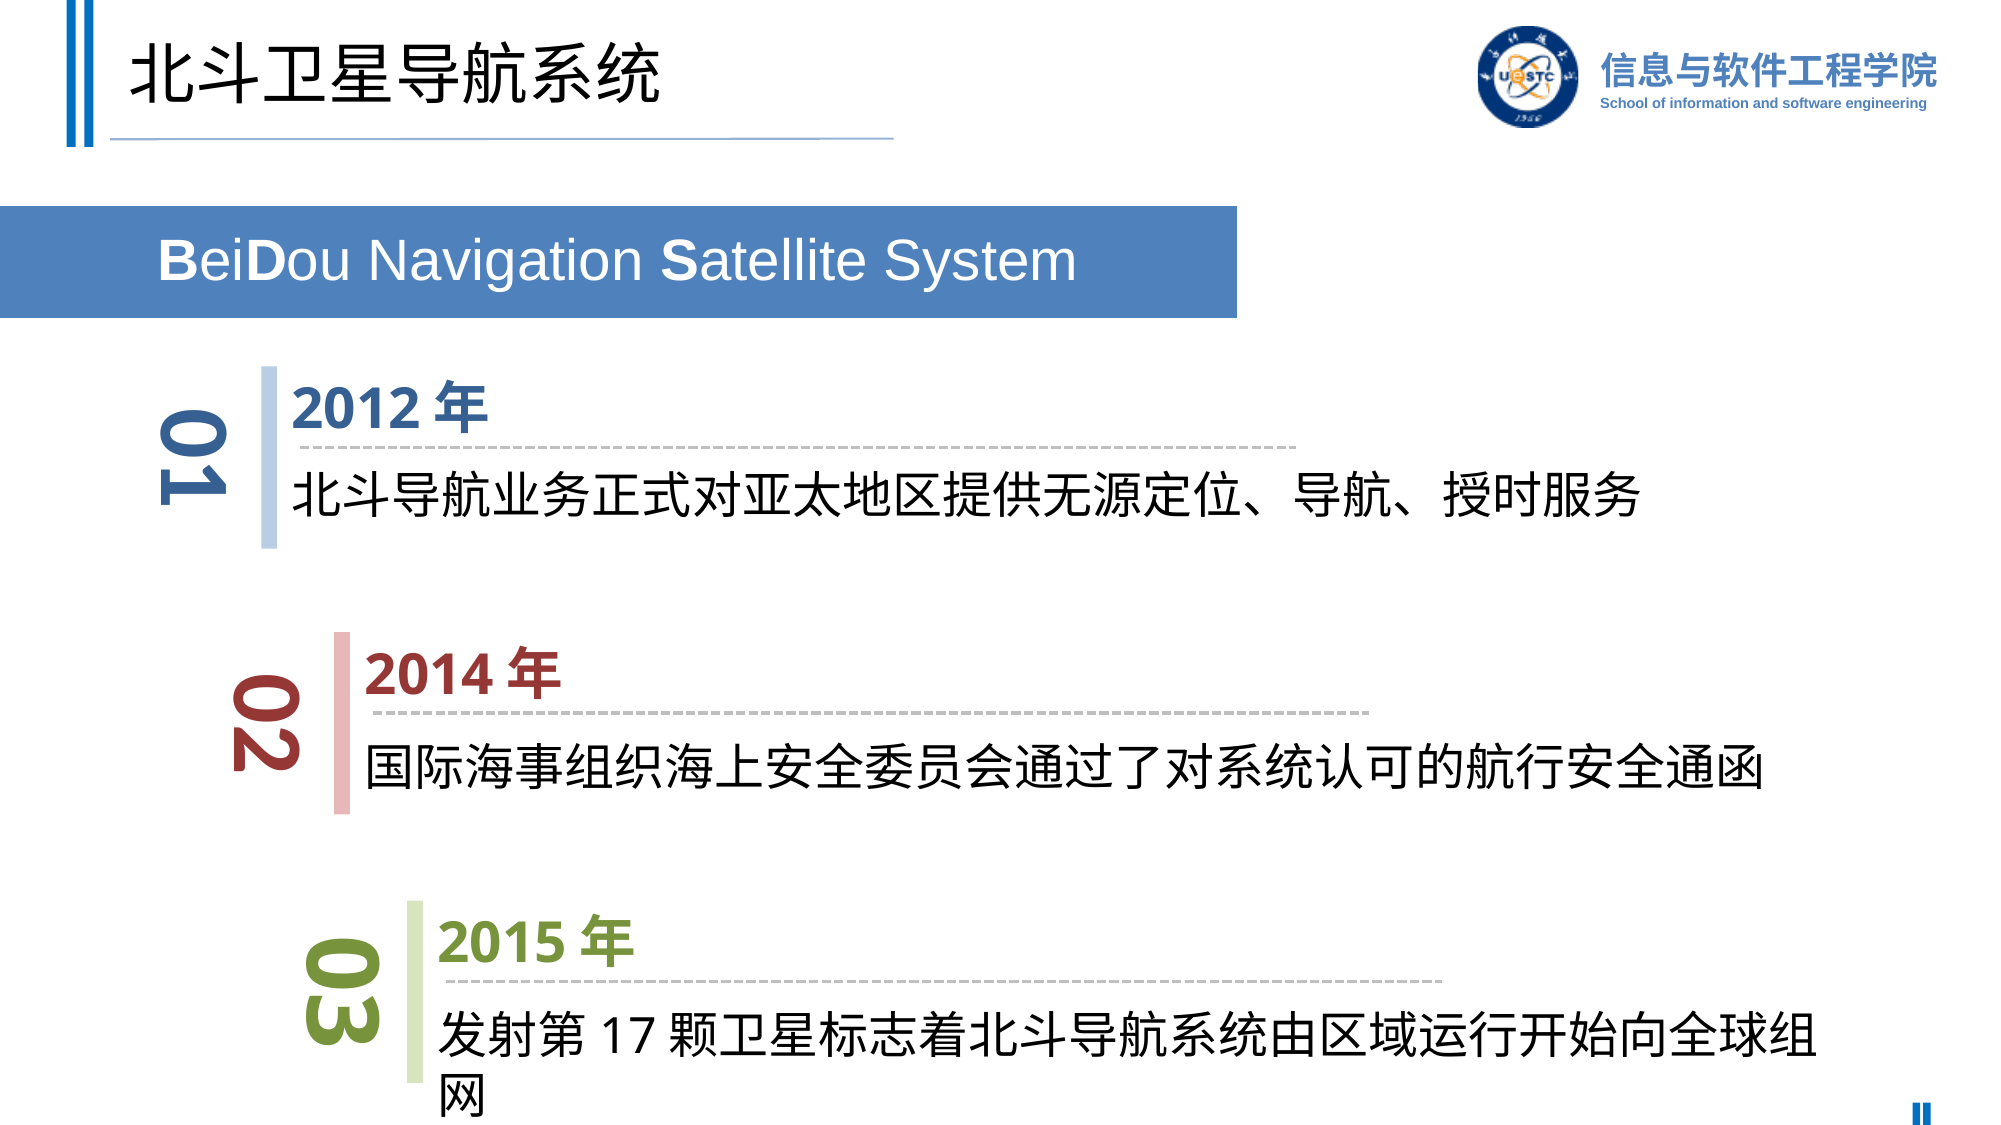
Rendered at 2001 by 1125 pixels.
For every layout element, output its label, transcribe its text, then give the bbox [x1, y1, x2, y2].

title 北斗卫星导航系统 [113, 10, 1839, 143]
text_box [91, 364, 1730, 549]
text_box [164, 629, 1803, 817]
text_box BeiDou Navigation Satellite System [0, 206, 1237, 318]
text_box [237, 898, 1876, 1086]
